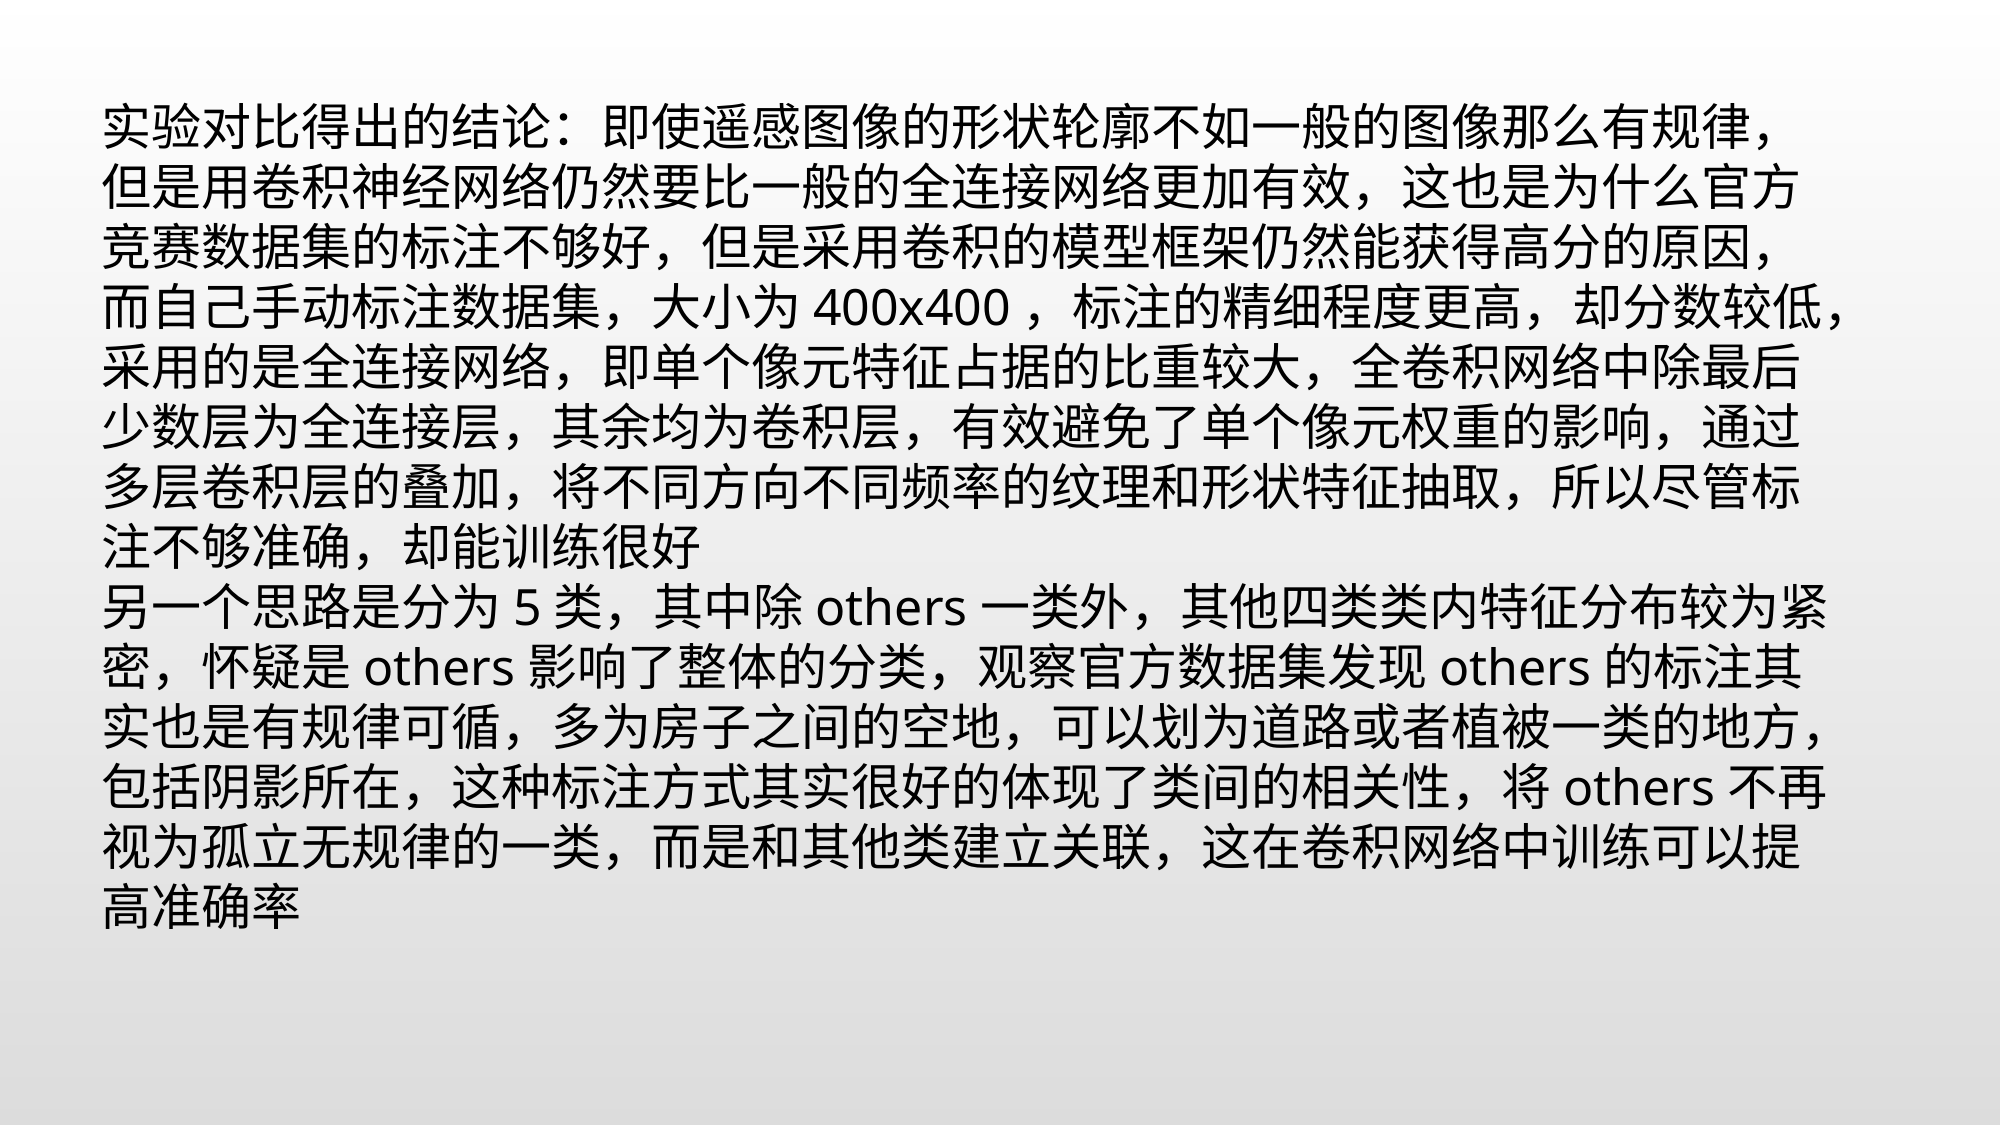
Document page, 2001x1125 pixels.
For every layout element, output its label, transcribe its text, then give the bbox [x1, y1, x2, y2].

text_box 实验对比得出的结论：即使遥感图像的形状轮廓不如一般的图像那么有规律，但是用卷积神经网络仍然要比一般的全连接网络更加有效，这也是为什么官方竞赛数据集的标注不够好，但是采用卷积的模型框架仍然能获得高分的原因，而自己手动标注数据集，大小为400x400，标注的精细程度更高，却分数较低，采用的是全连接网络，即单个像元特征占据的比重较大，全卷积网络中除最后少数层为全连接层，其余均为卷积层，有效避免了单个像元权重的影响，通过多层卷积层的叠加，将不同方向不同频率的纹理和形状特征抽取，所以尽管标注不够准确，却能训练很好 另一个思路是分为5类，其中除others一类外，其他四类类内特征分布较为紧密，怀疑是others影响了整体的分类，观察官方数据集发现others的标注其实也是有规律可循，多为房子之间的空地，可以划为道路或者植被一类的地方，包括阴影所在，这种标注方式其实很好的体现了类间的相关性，将others不再视为孤立无规律的一类，而是和其他类建立关联，这在卷积网络中训练可以提高准确率 [86, 88, 1858, 1064]
